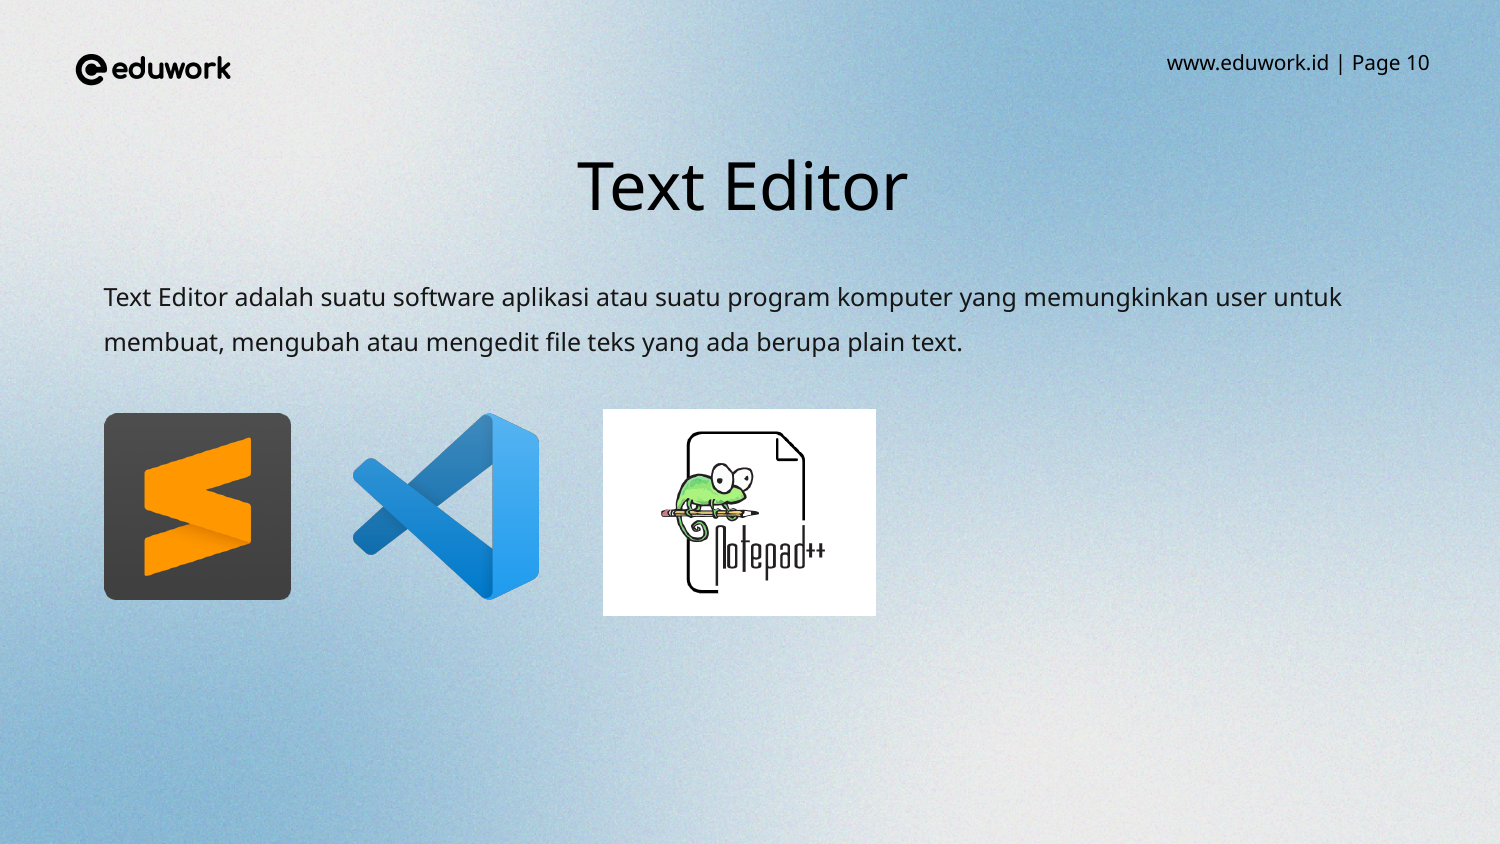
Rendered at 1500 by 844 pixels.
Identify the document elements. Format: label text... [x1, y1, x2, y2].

text_box Text Editor [198, 88, 1289, 239]
text_box www.eduwork.id | Page 10 [1134, 37, 1445, 88]
picture [0, 0, 1500, 844]
text_box Text Editor adalah suatu software aplikasi atau suatu program komputer yang memungkinkan user untuk membuat, mengubah atau mengedit file teks yang ada berupa plain text. [88, 251, 1437, 377]
